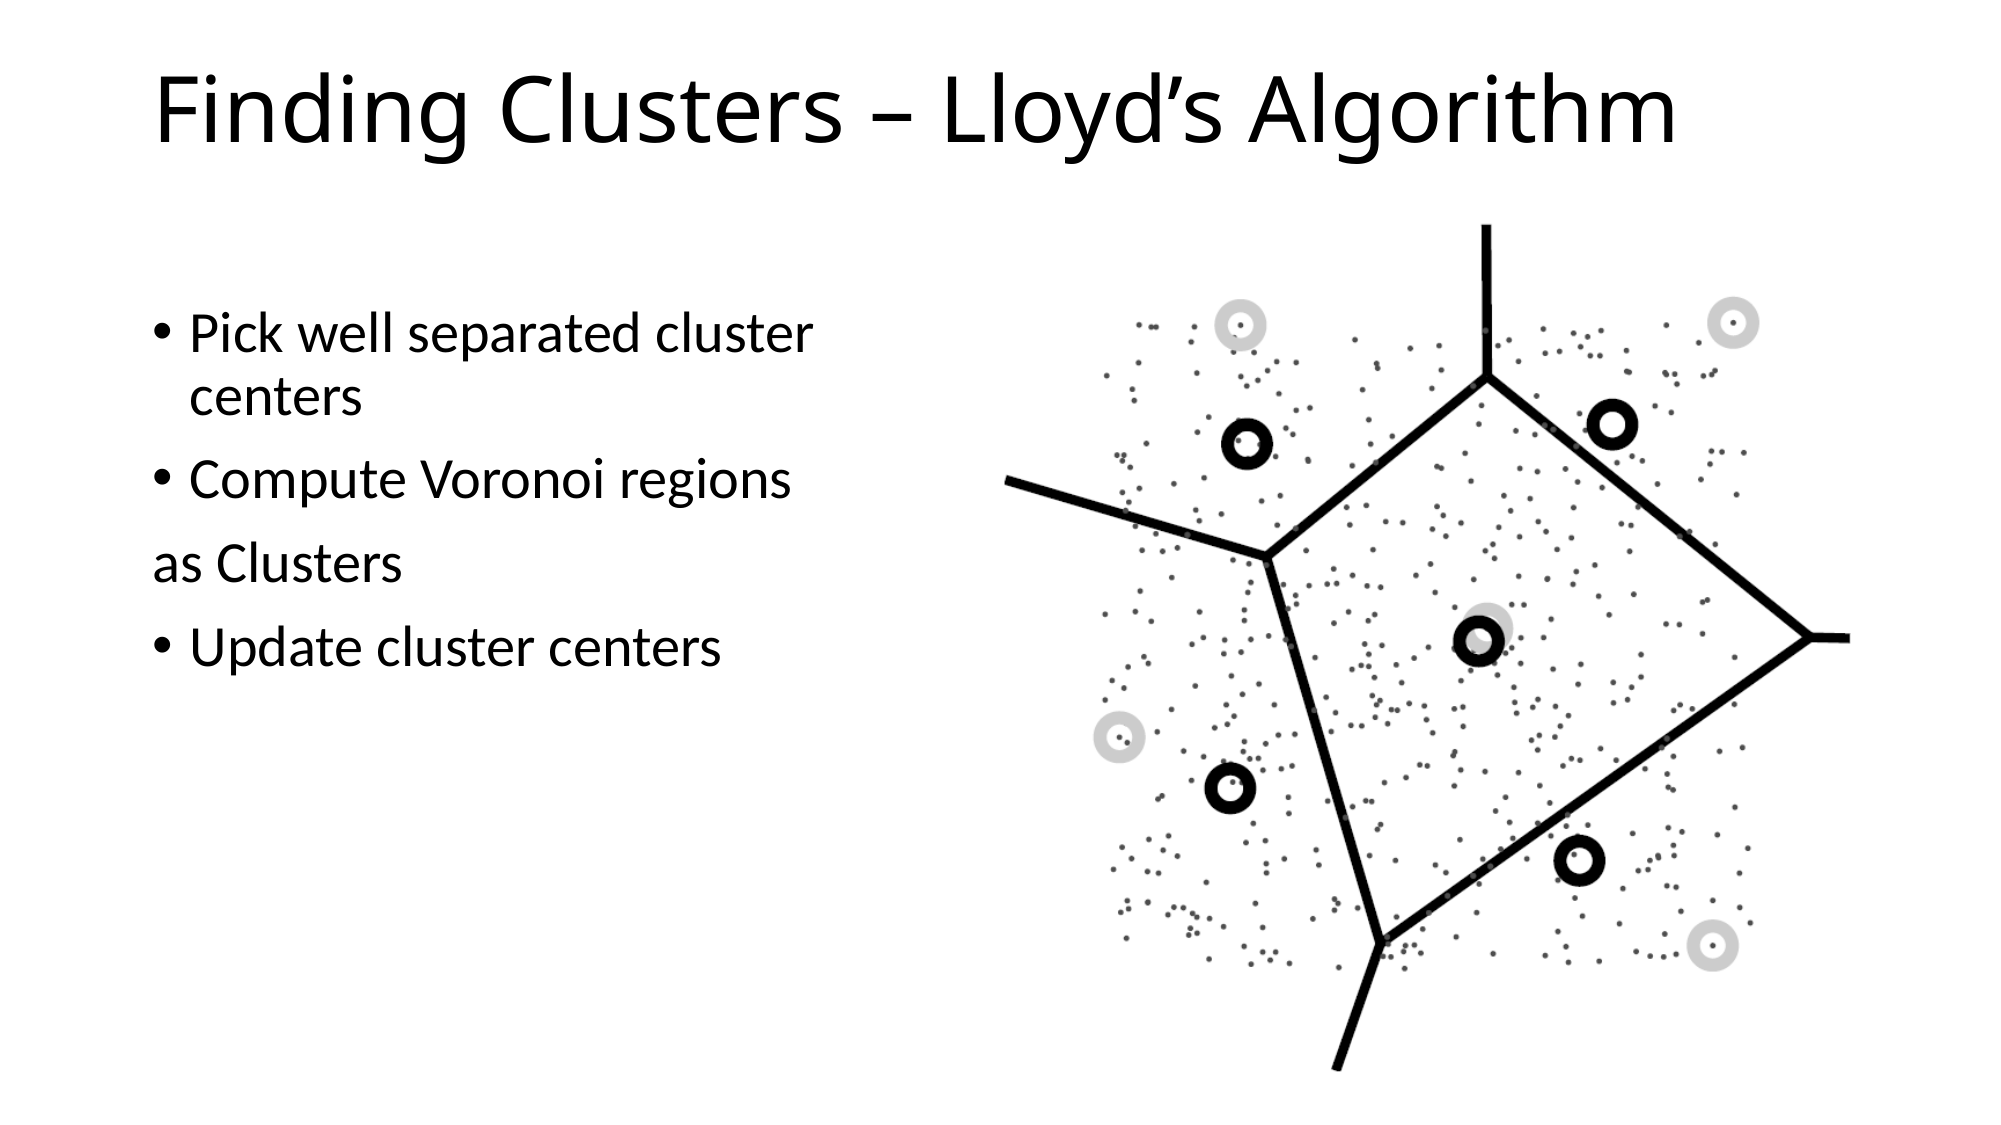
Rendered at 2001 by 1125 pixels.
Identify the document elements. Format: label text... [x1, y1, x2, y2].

list Pick well separated cluster centers Compute Voronoi regions as Clusters Update cluster centers [137, 294, 963, 1081]
title Finding Clusters – Lloyd’s Algorithm [137, 4, 1863, 222]
picture [963, 159, 1909, 1125]
